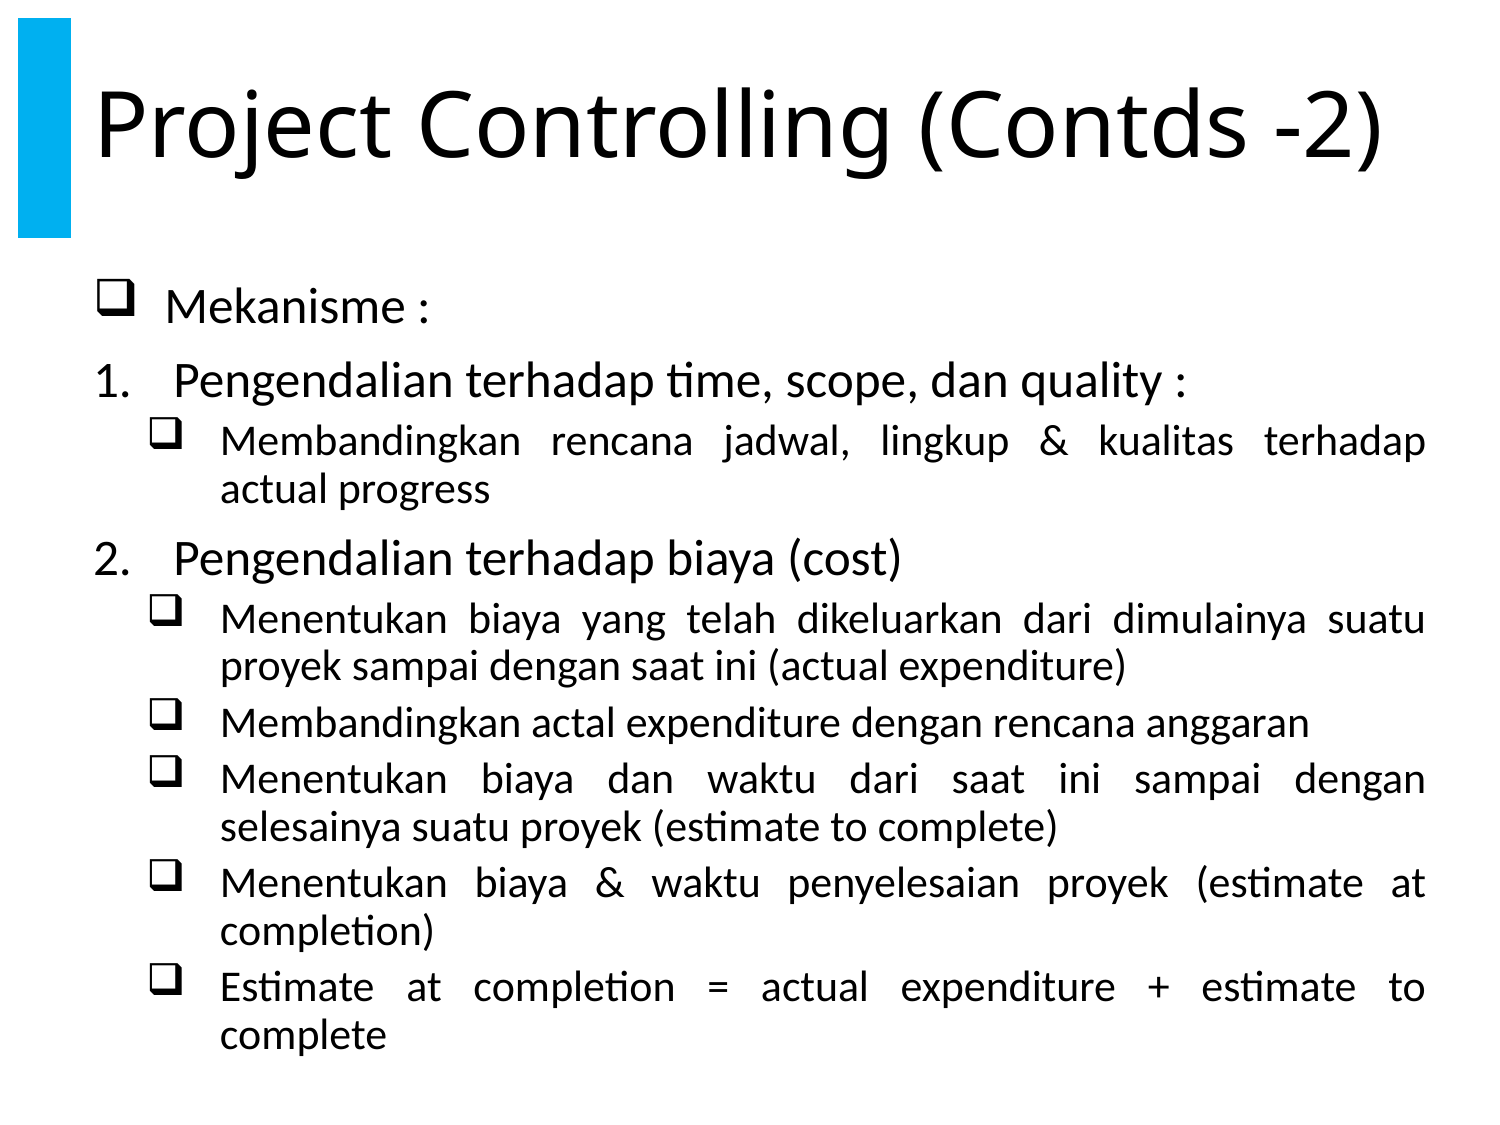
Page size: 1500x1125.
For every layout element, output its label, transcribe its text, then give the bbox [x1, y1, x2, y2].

list Mekanisme : Pengendalian terhadap time, scope, dan quality : Membandingkan rencana jadwal, lingkup & kualitas terhadap actual progress Pengendalian terhadap biaya (cost) Menentukan biaya yang telah dikeluarkan dari dimulainya suatu proyek sampai dengan saat ini (actual expenditure) Membandingkan actal expenditure dengan rencana anggaran Menentukan biaya dan waktu dari saat ini sampai dengan selesainya suatu proyek (estimate to complete) Menentukan biaya & waktu penyelesaian proyek (estimate at completion) Estimate at completion = actual expenditure + estimate to complete [78, 272, 1443, 1070]
title Project Controlling (Contds -2) [78, 19, 1443, 237]
